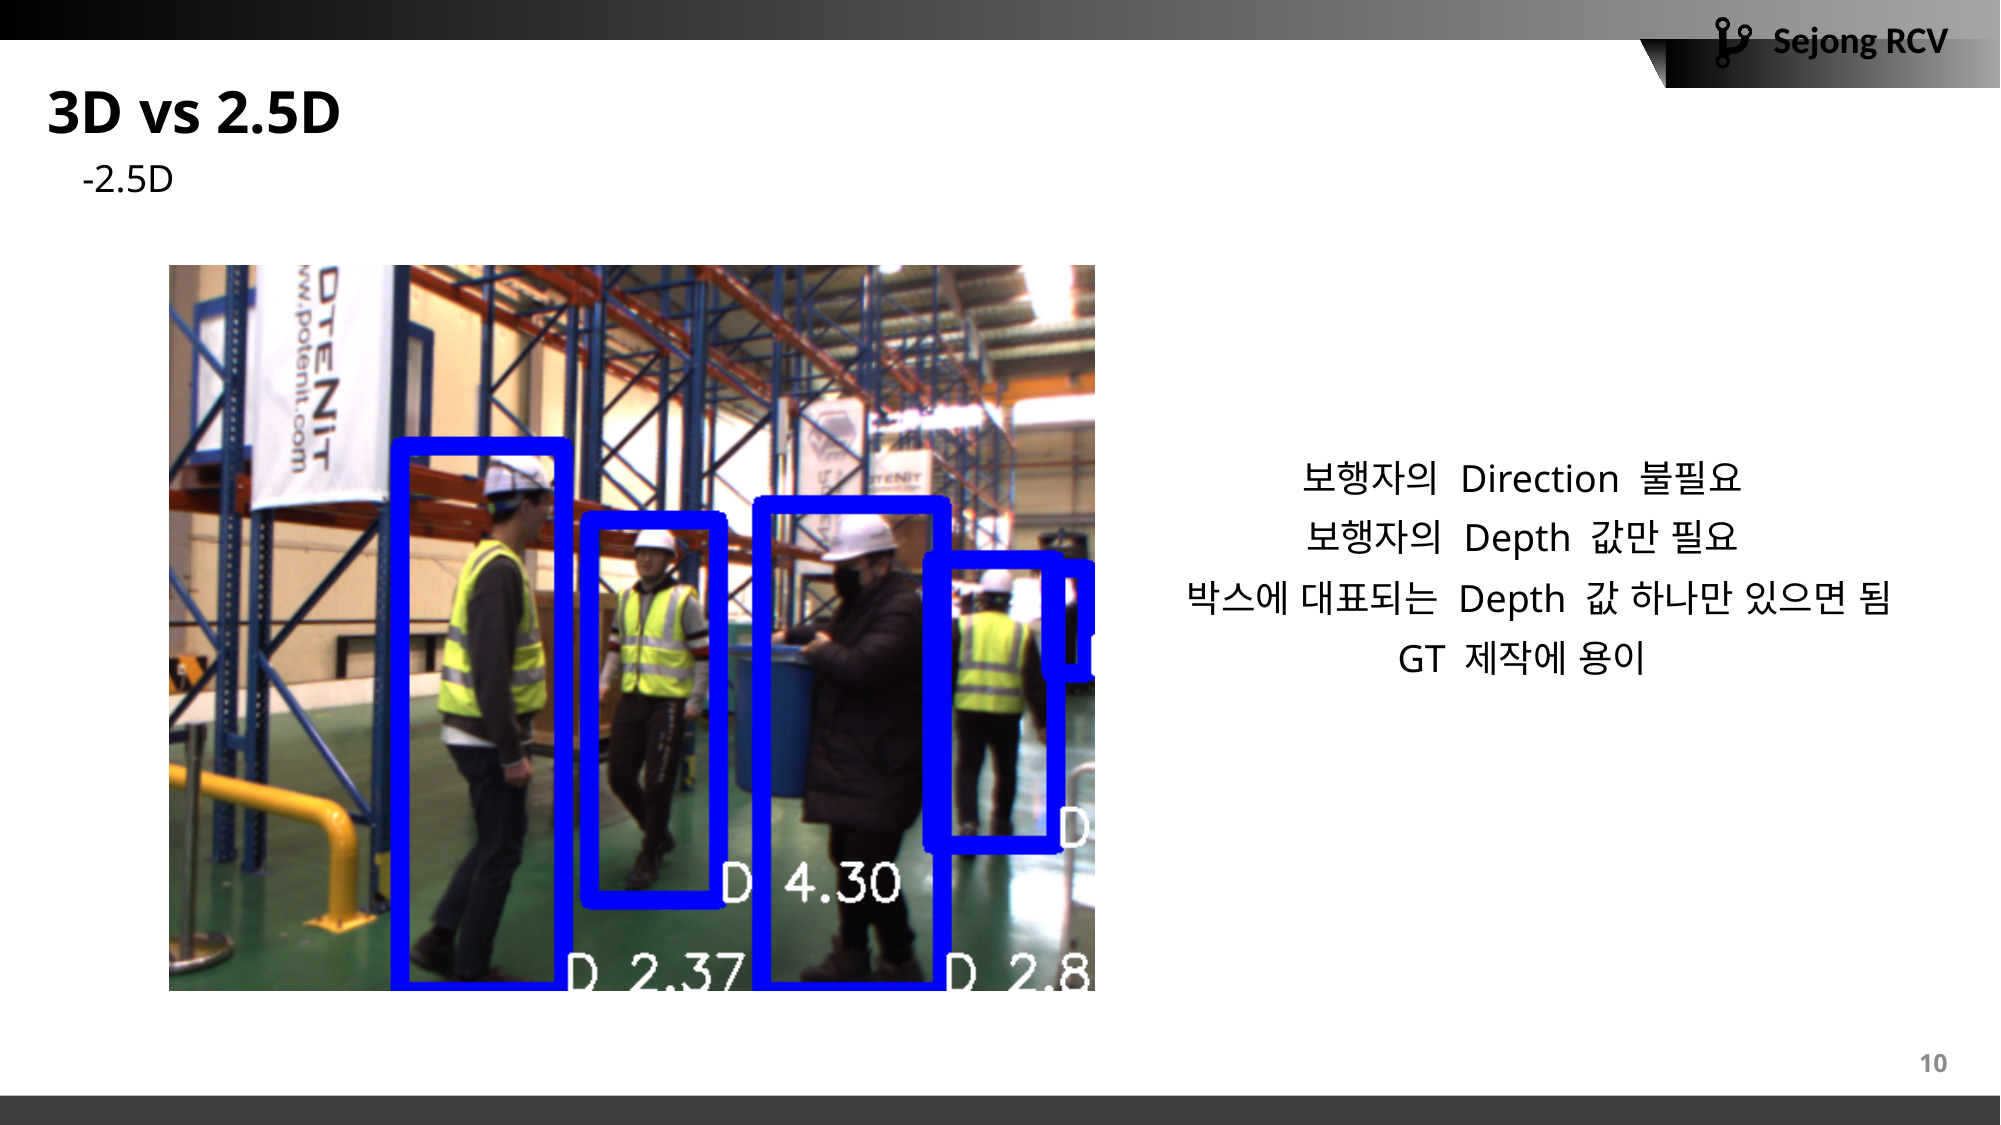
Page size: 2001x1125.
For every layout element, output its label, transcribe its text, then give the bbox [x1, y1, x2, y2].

text_box 보행자의 Depth 값만 필요 [1122, 506, 1923, 567]
text_box GT 제작에 용이 [1122, 627, 1923, 688]
picture [1704, 13, 1763, 72]
title 3D vs 2.5D [32, 72, 1923, 149]
text_box -2.5D [67, 147, 454, 208]
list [169, 265, 1095, 991]
text_box 박스에 대표되는 Depth 값 하나만 있으면 됨 [1139, 567, 1940, 628]
text_box 보행자의 Direction 불필요 [1122, 447, 1923, 506]
slide_number 10 [1814, 1047, 1963, 1089]
